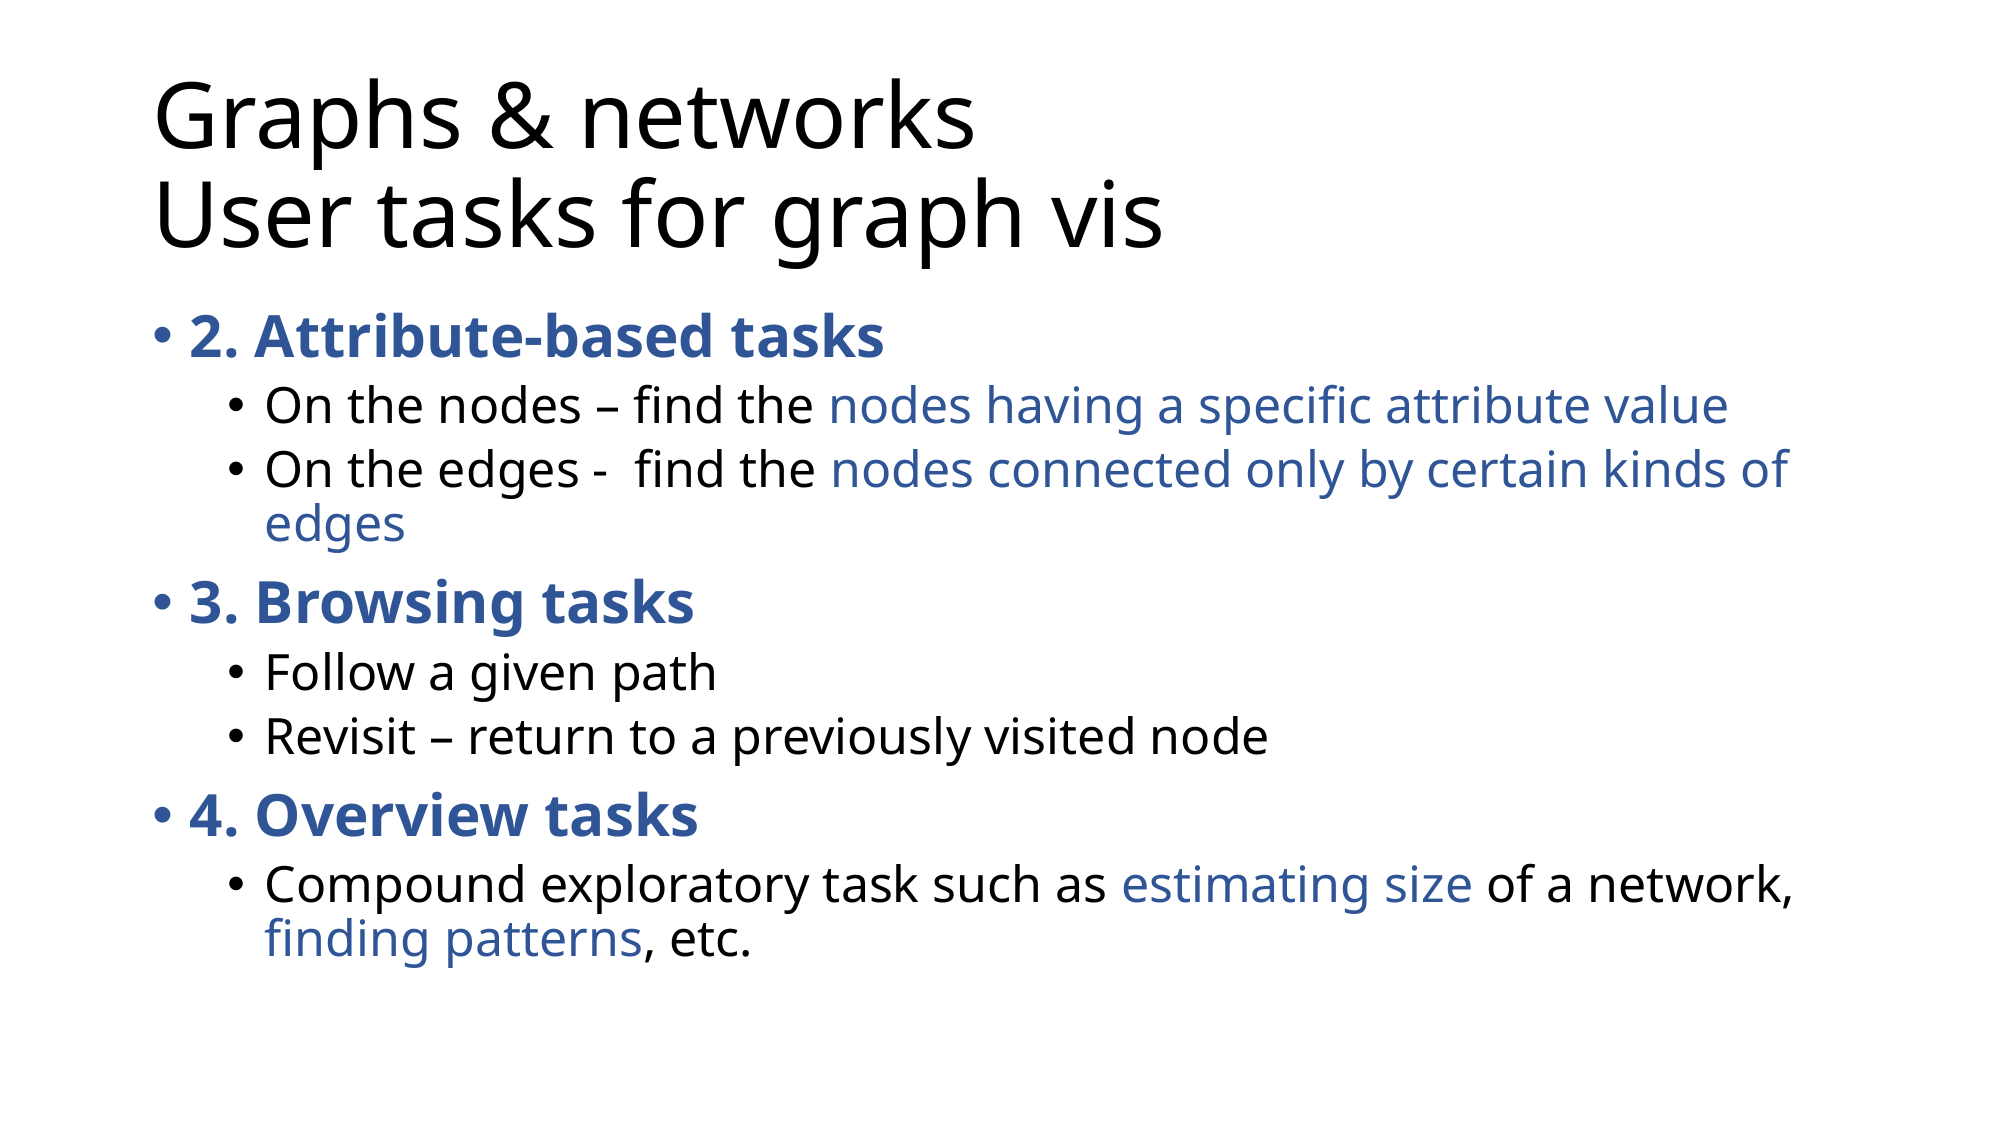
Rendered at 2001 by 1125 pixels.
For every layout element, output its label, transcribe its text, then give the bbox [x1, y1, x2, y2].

list 2. Attribute-based tasks On the nodes – find the nodes having a specific attribute value On the edges - find the nodes connected only by certain kinds of edges 3. Browsing tasks Follow a given path Revisit – return to a previously visited node 4. Overview tasks Compound exploratory task such as estimating size of a network, finding patterns, etc. [137, 299, 1863, 1014]
title Graphs & networks User tasks for graph vis [137, 59, 1863, 278]
